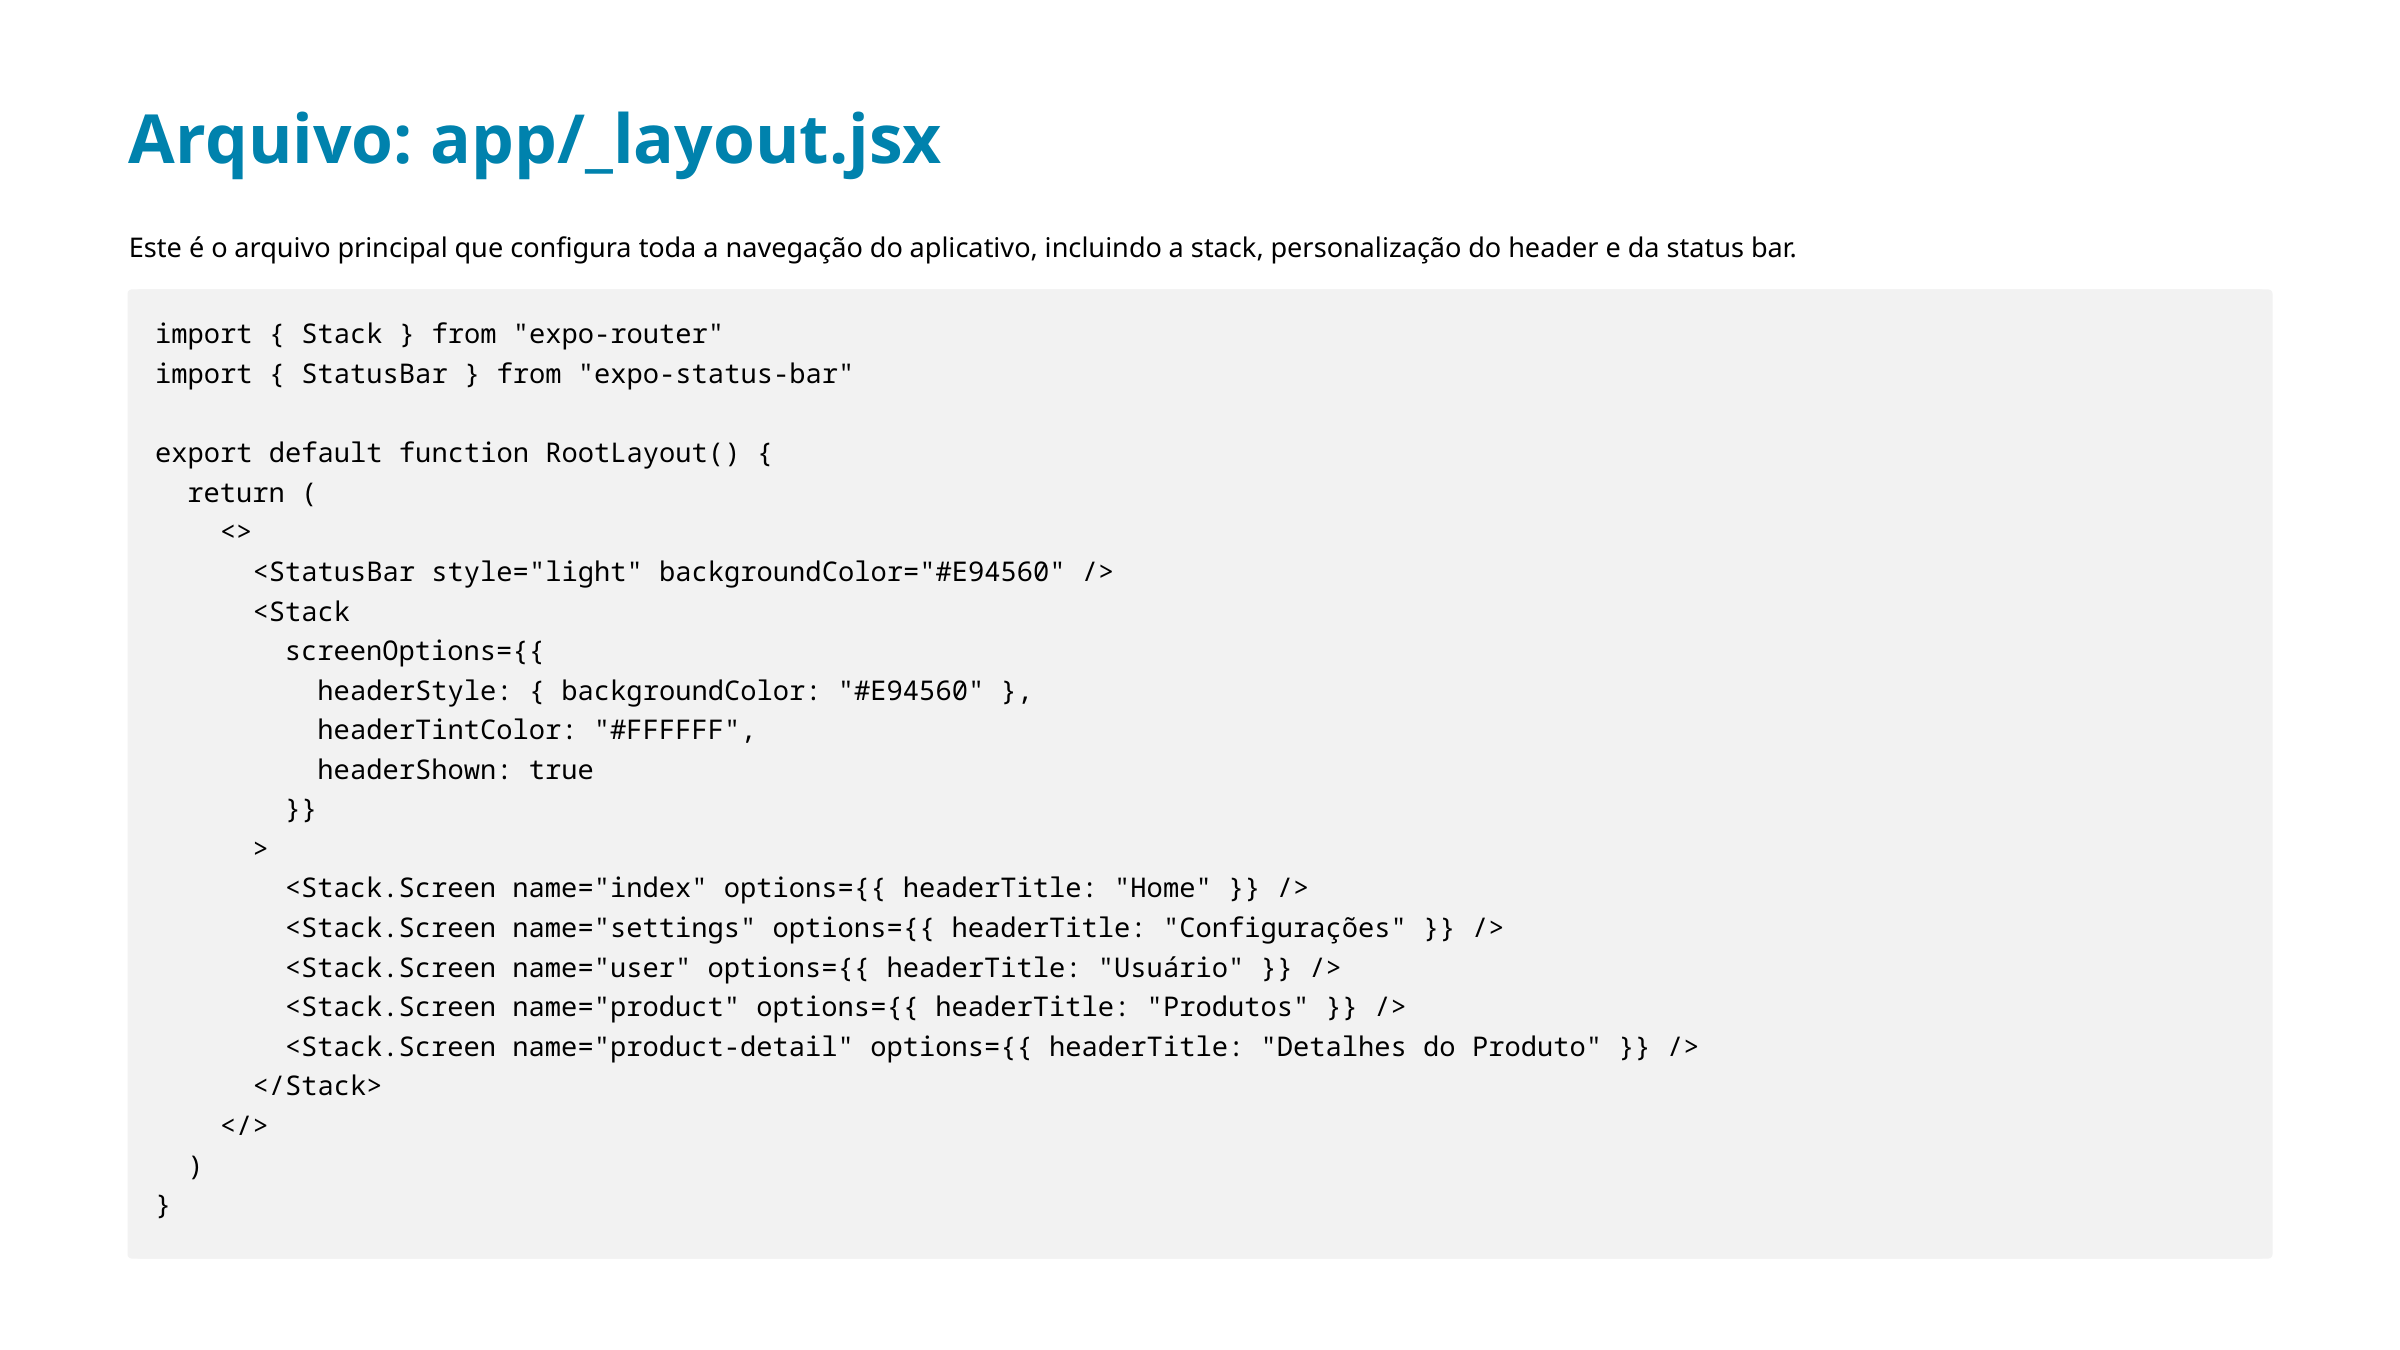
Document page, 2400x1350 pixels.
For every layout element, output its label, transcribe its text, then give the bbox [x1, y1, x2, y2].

text_box Este é o arquivo principal que configura toda a navegação do aplicativo, incluindo a stack, personalização do header e da status bar. [128, 223, 2271, 264]
text_box import { Stack } from "expo-router" import { StatusBar } from "expo-status-bar" export default function RootLayout() { return ( <> <StatusBar style="light" backgroundColor="#E94560" /> <Stack screenOptions={{ headerStyle: { backgroundColor: "#E94560" }, headerTintColor: "#FFFFFF", headerShown: true }} > <Stack.Screen name="index" options={{ headerTitle: "Home" }} /> <Stack.Screen name="settings" options={{ headerTitle: "Configurações" }} /> <Stack.Screen name="user" options={{ headerTitle: "Usuário" }} /> <Stack.Screen name="product" options={{ headerTitle: "Produtos" }} /> <Stack.Screen name="product-detail" options={{ headerTitle: "Detalhes do Produto" }} /> </Stack> </> ) } [154, 309, 2245, 1238]
text_box [127, 289, 2273, 1259]
text_box Arquivo: app/_layout.jsx [128, 91, 927, 177]
